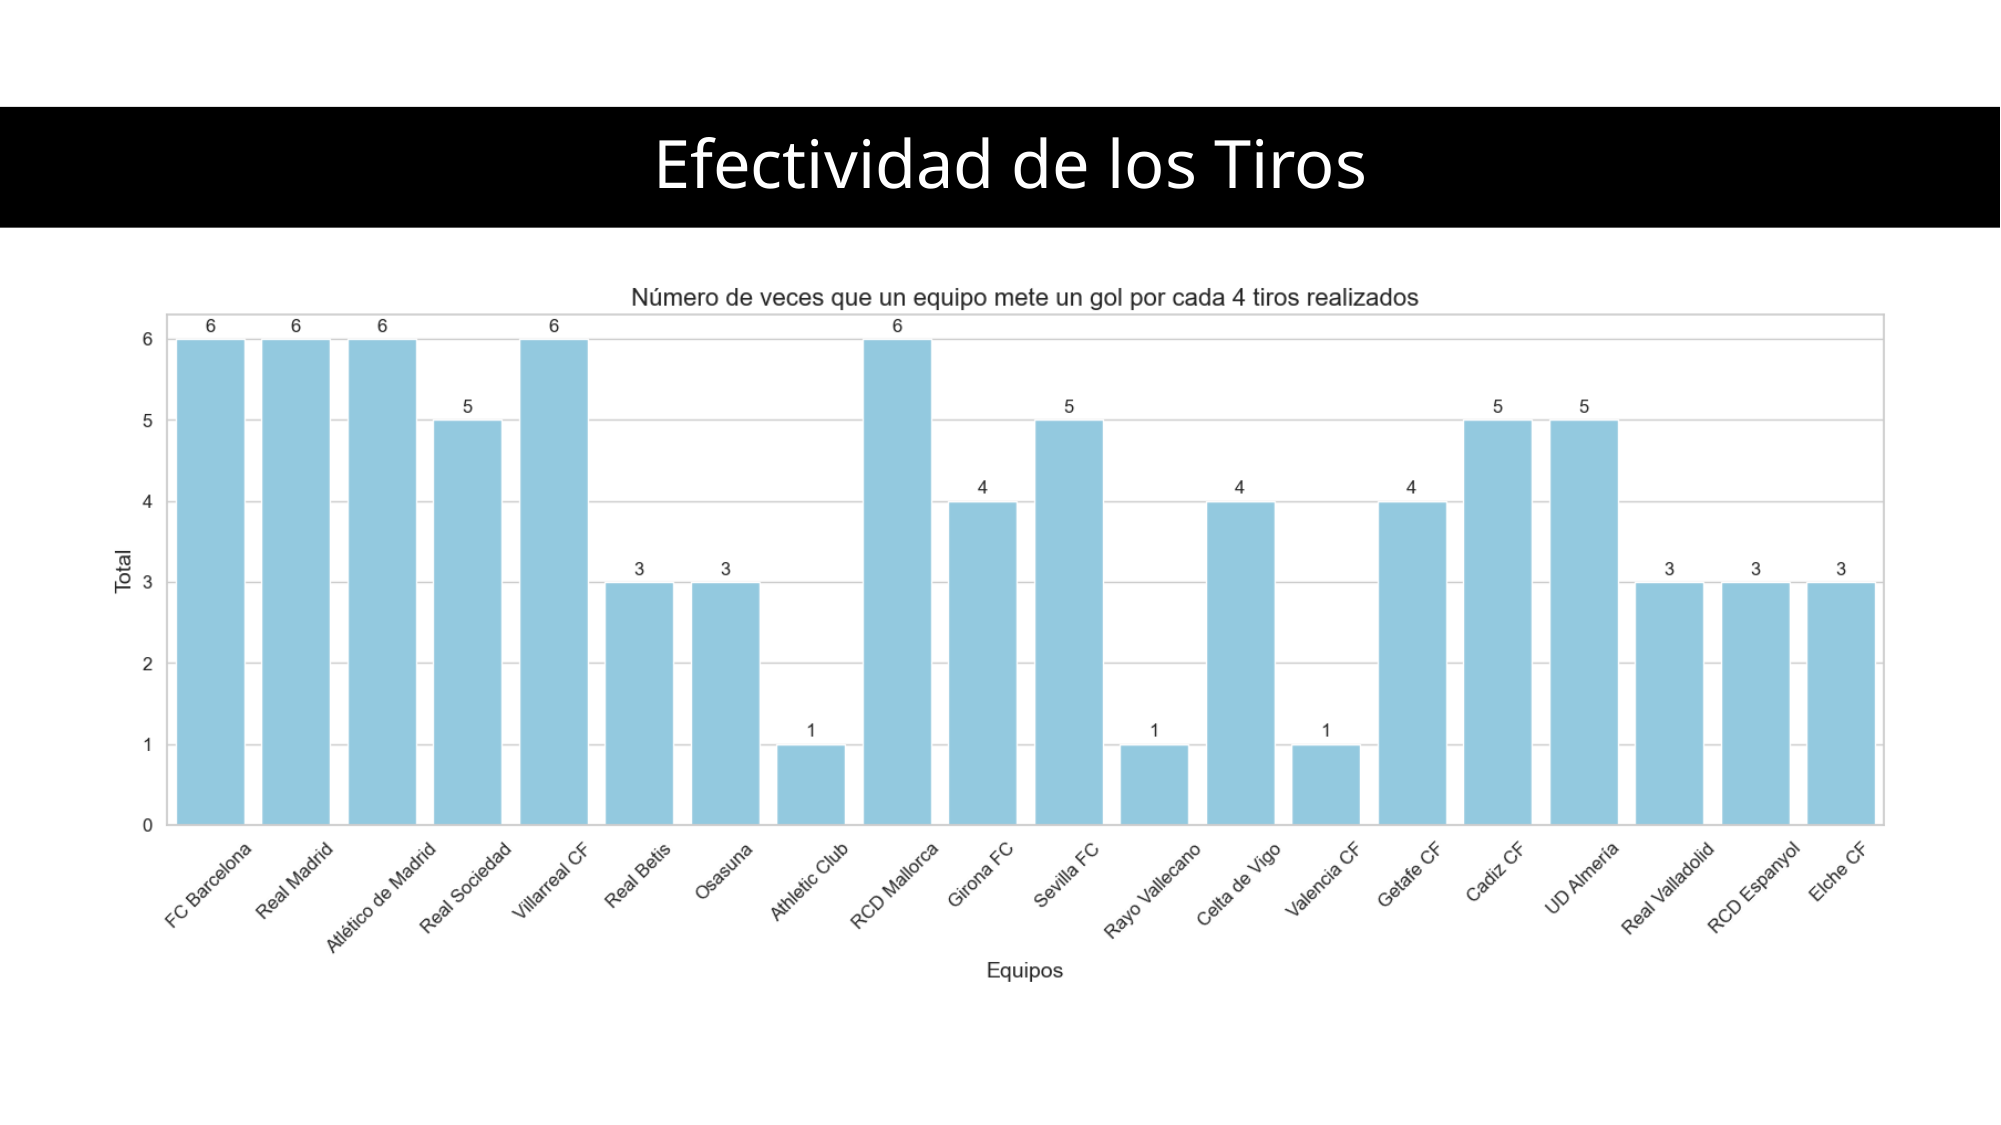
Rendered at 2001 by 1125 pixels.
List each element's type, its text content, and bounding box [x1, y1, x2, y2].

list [104, 276, 1895, 994]
title Efectividad de los Tiros [91, 105, 1931, 228]
text_box [0, 105, 2000, 229]
